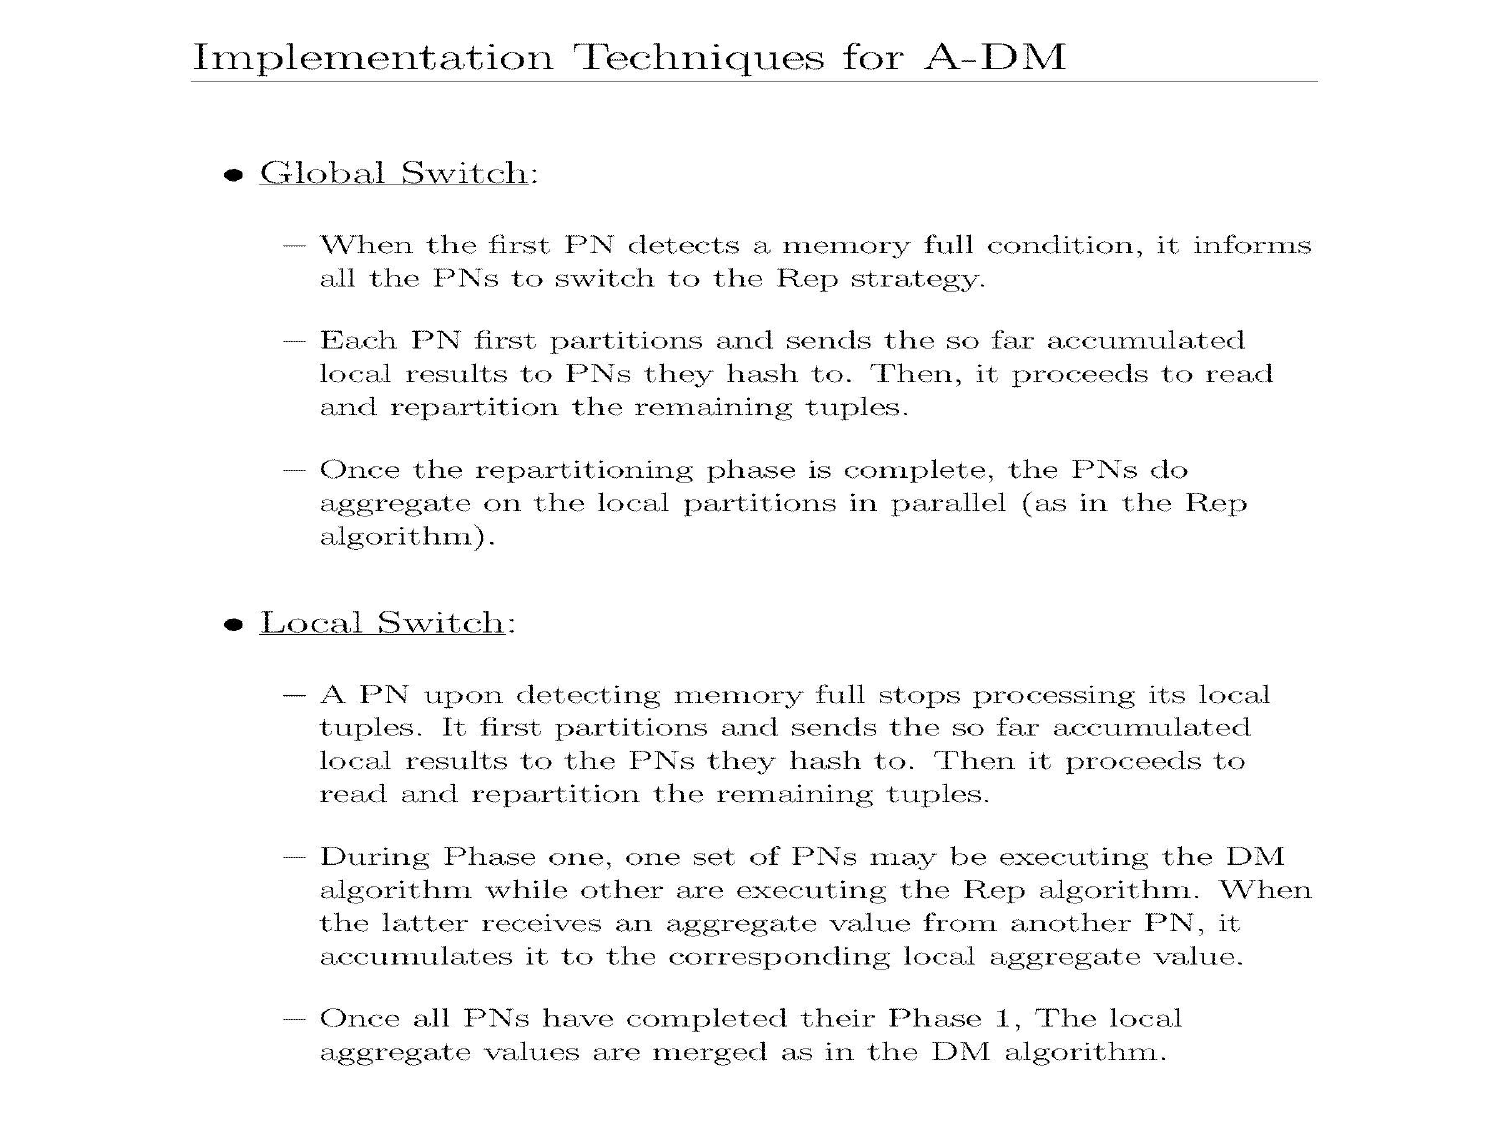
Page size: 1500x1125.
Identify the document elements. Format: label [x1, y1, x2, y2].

list [40, 0, 1460, 1125]
